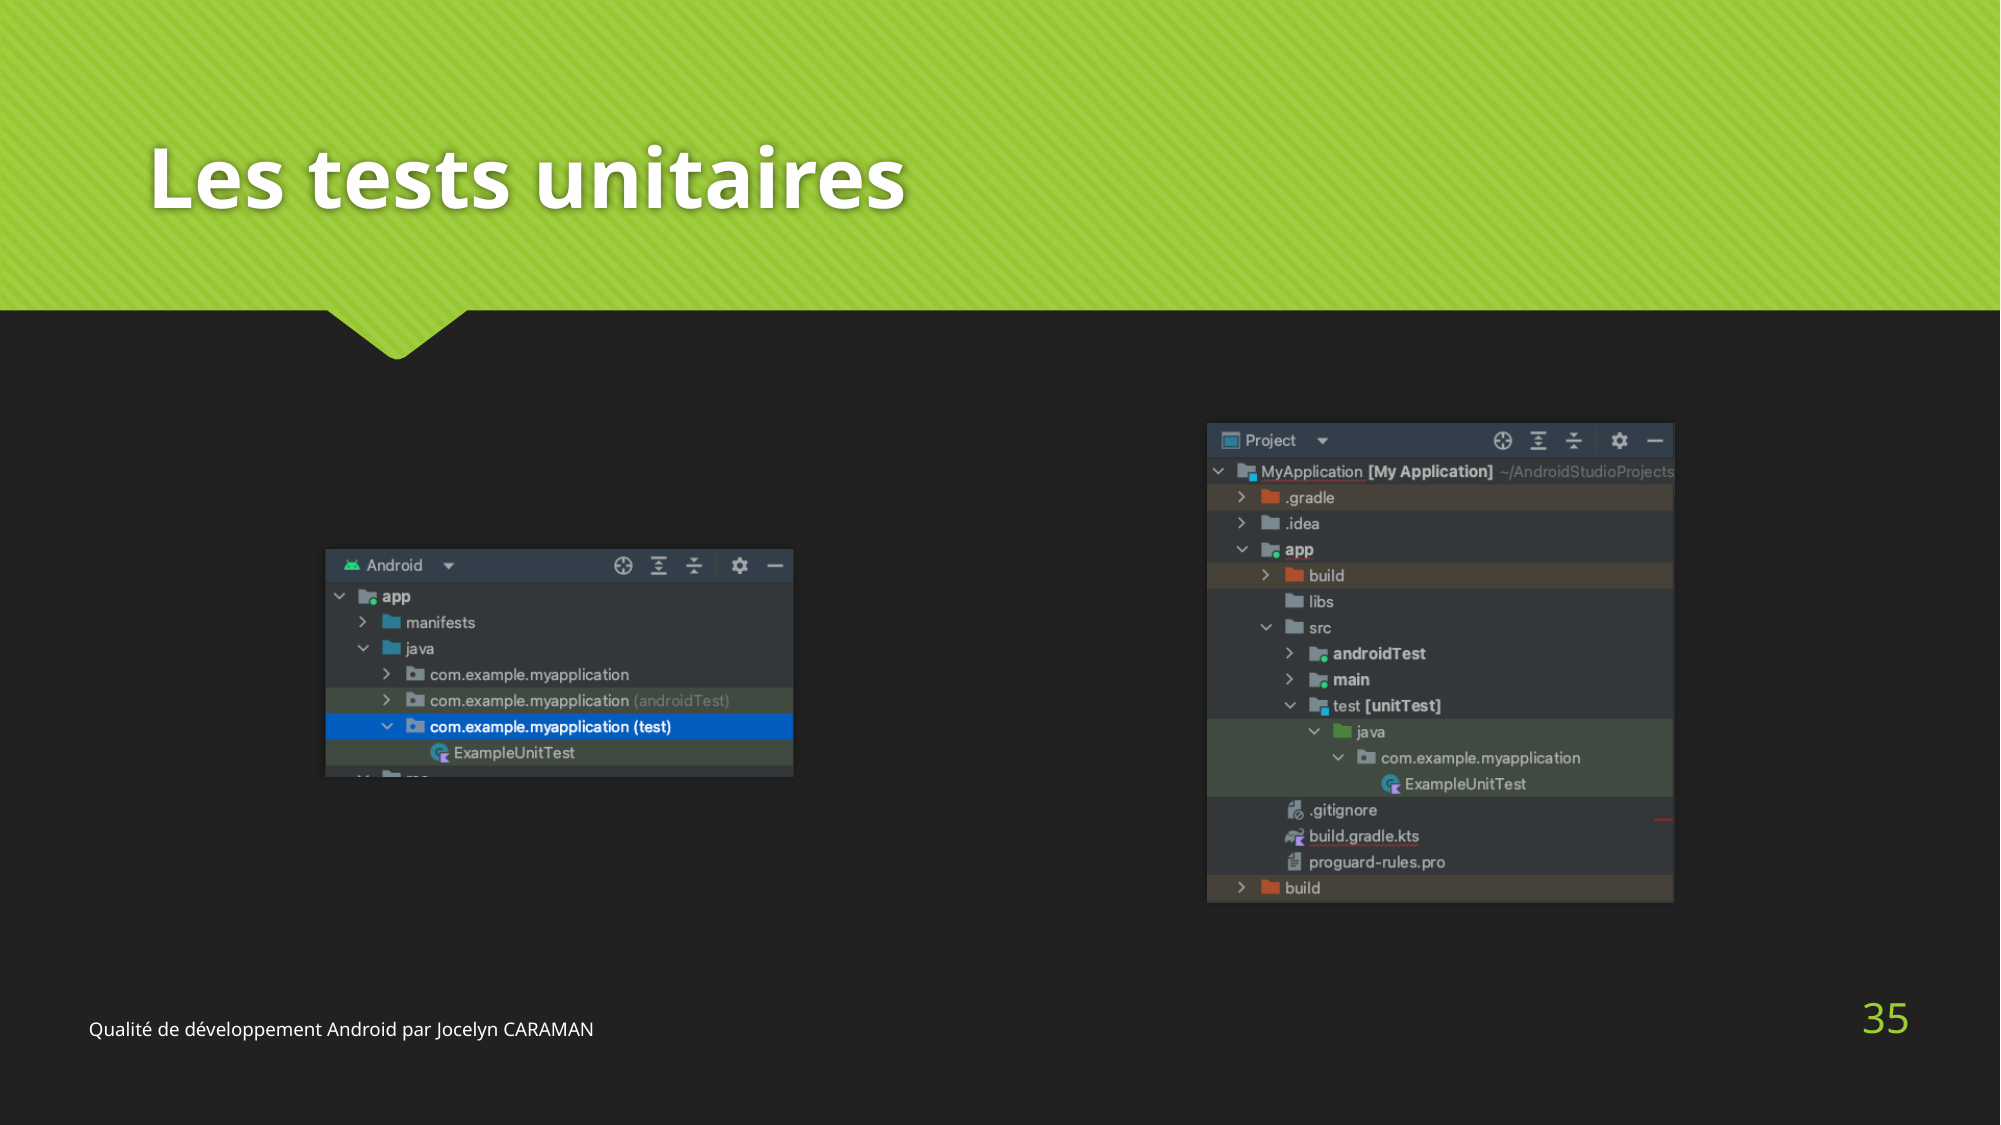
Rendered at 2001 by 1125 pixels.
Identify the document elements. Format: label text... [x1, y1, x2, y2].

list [324, 549, 795, 777]
slide_number 35 [1751, 970, 1926, 1051]
footer Qualité de développement Android par Jocelyn CARAMAN [74, 991, 1493, 1051]
title Les tests unitaires [132, 73, 1868, 233]
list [1207, 423, 1675, 903]
